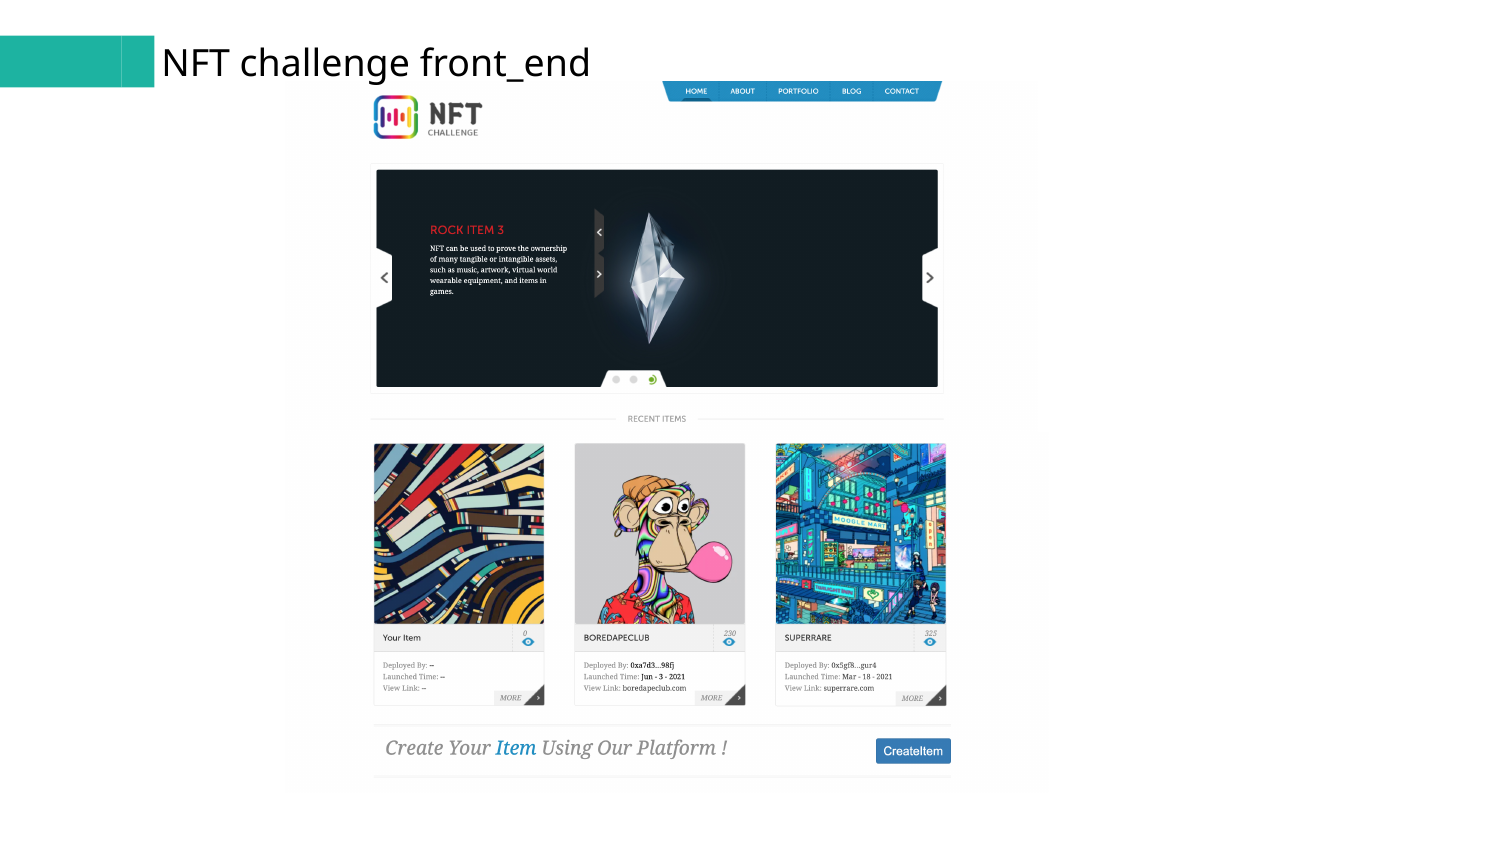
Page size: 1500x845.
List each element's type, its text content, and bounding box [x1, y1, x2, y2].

picture [285, 81, 1049, 793]
text_box NFT challenge front_end [146, 31, 689, 92]
